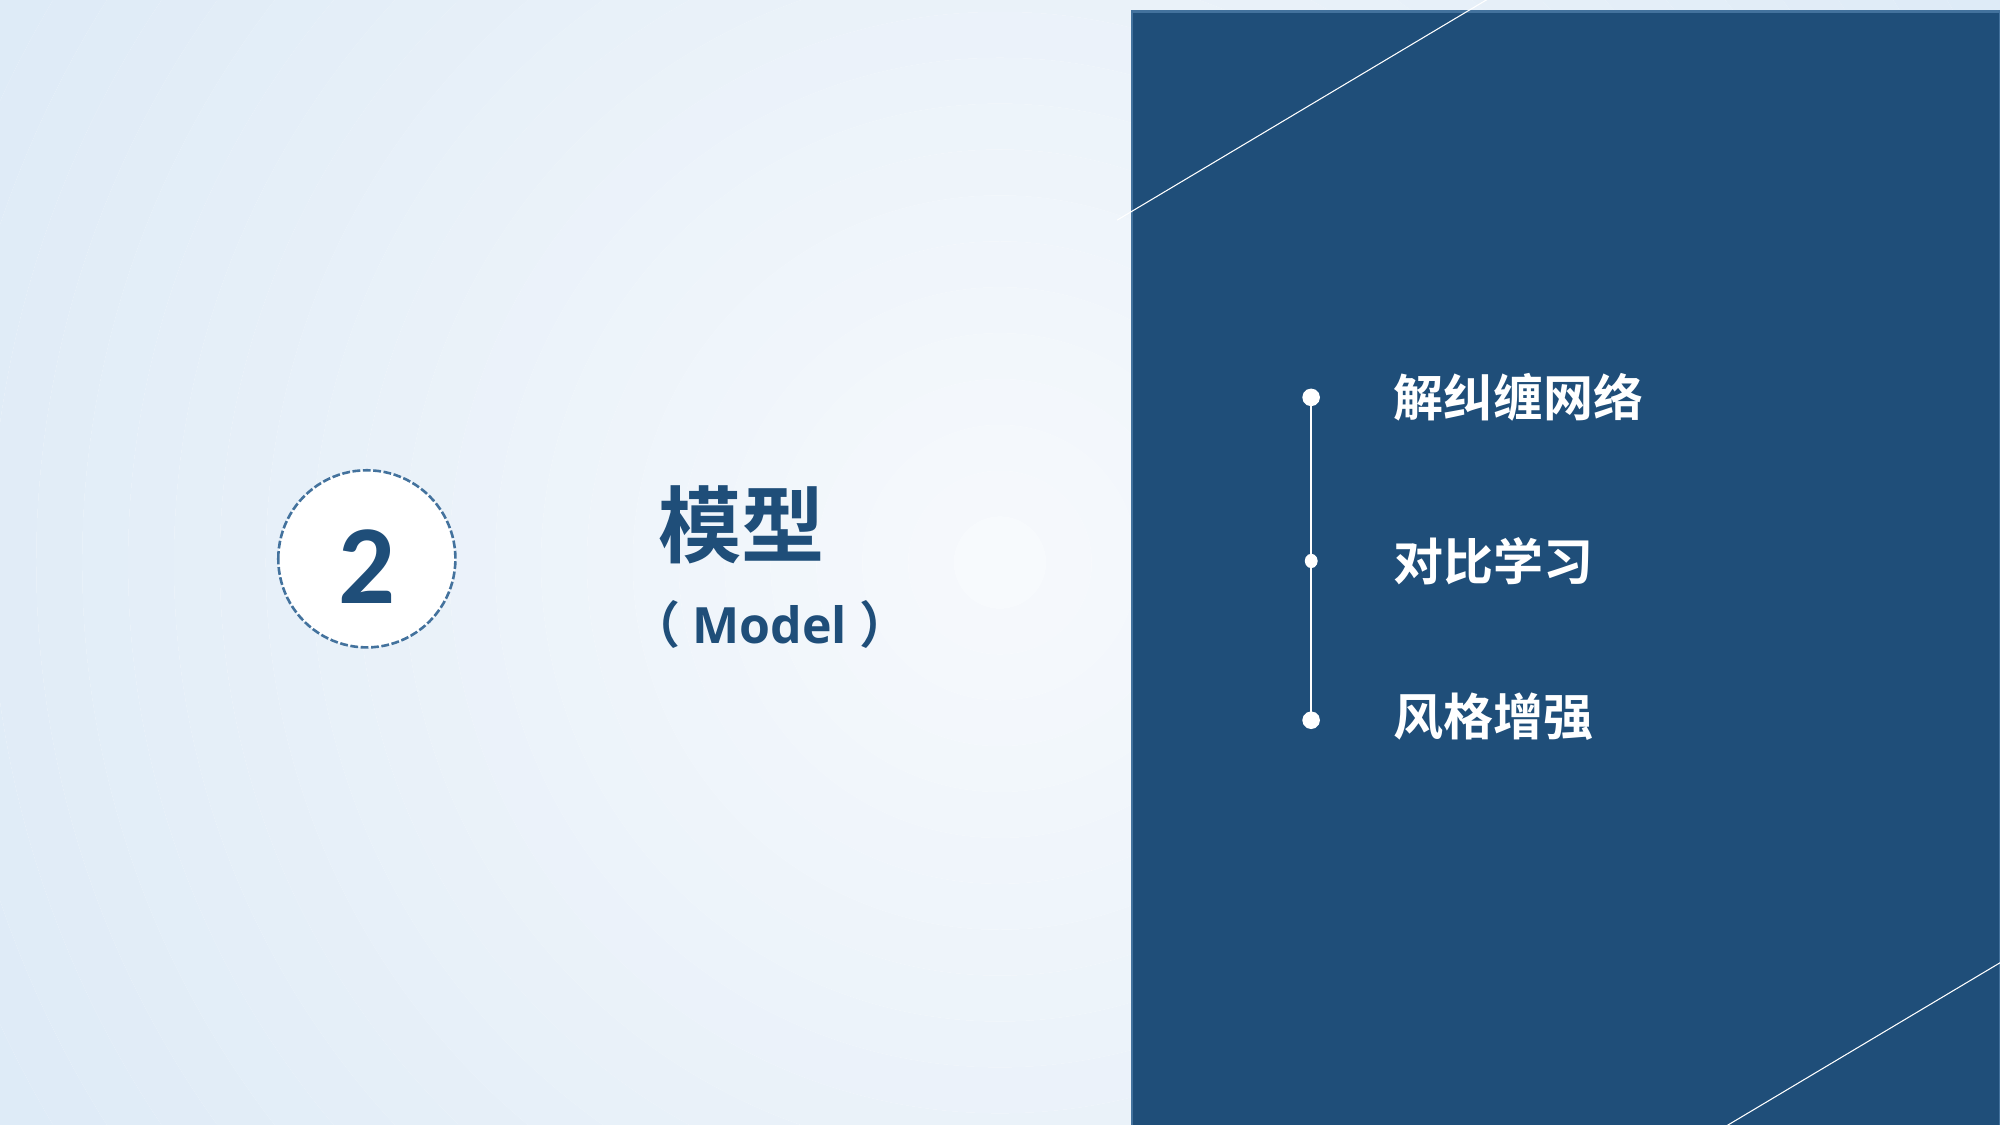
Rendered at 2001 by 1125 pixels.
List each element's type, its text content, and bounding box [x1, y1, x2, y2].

text_box [1303, 552, 1319, 570]
text_box [1301, 710, 1322, 731]
text_box 对比学习 [1379, 523, 1824, 598]
text_box 解纠缠网络 [1379, 359, 1673, 435]
text_box [1131, 10, 2000, 1125]
text_box 风格增强 [1379, 678, 1673, 753]
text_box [1660, 904, 2000, 1125]
text_box 模型 [478, 465, 1005, 581]
text_box [1301, 387, 1322, 408]
text_box （Model） [534, 586, 1005, 661]
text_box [1117, 0, 1555, 221]
text_box 2 [277, 469, 457, 649]
